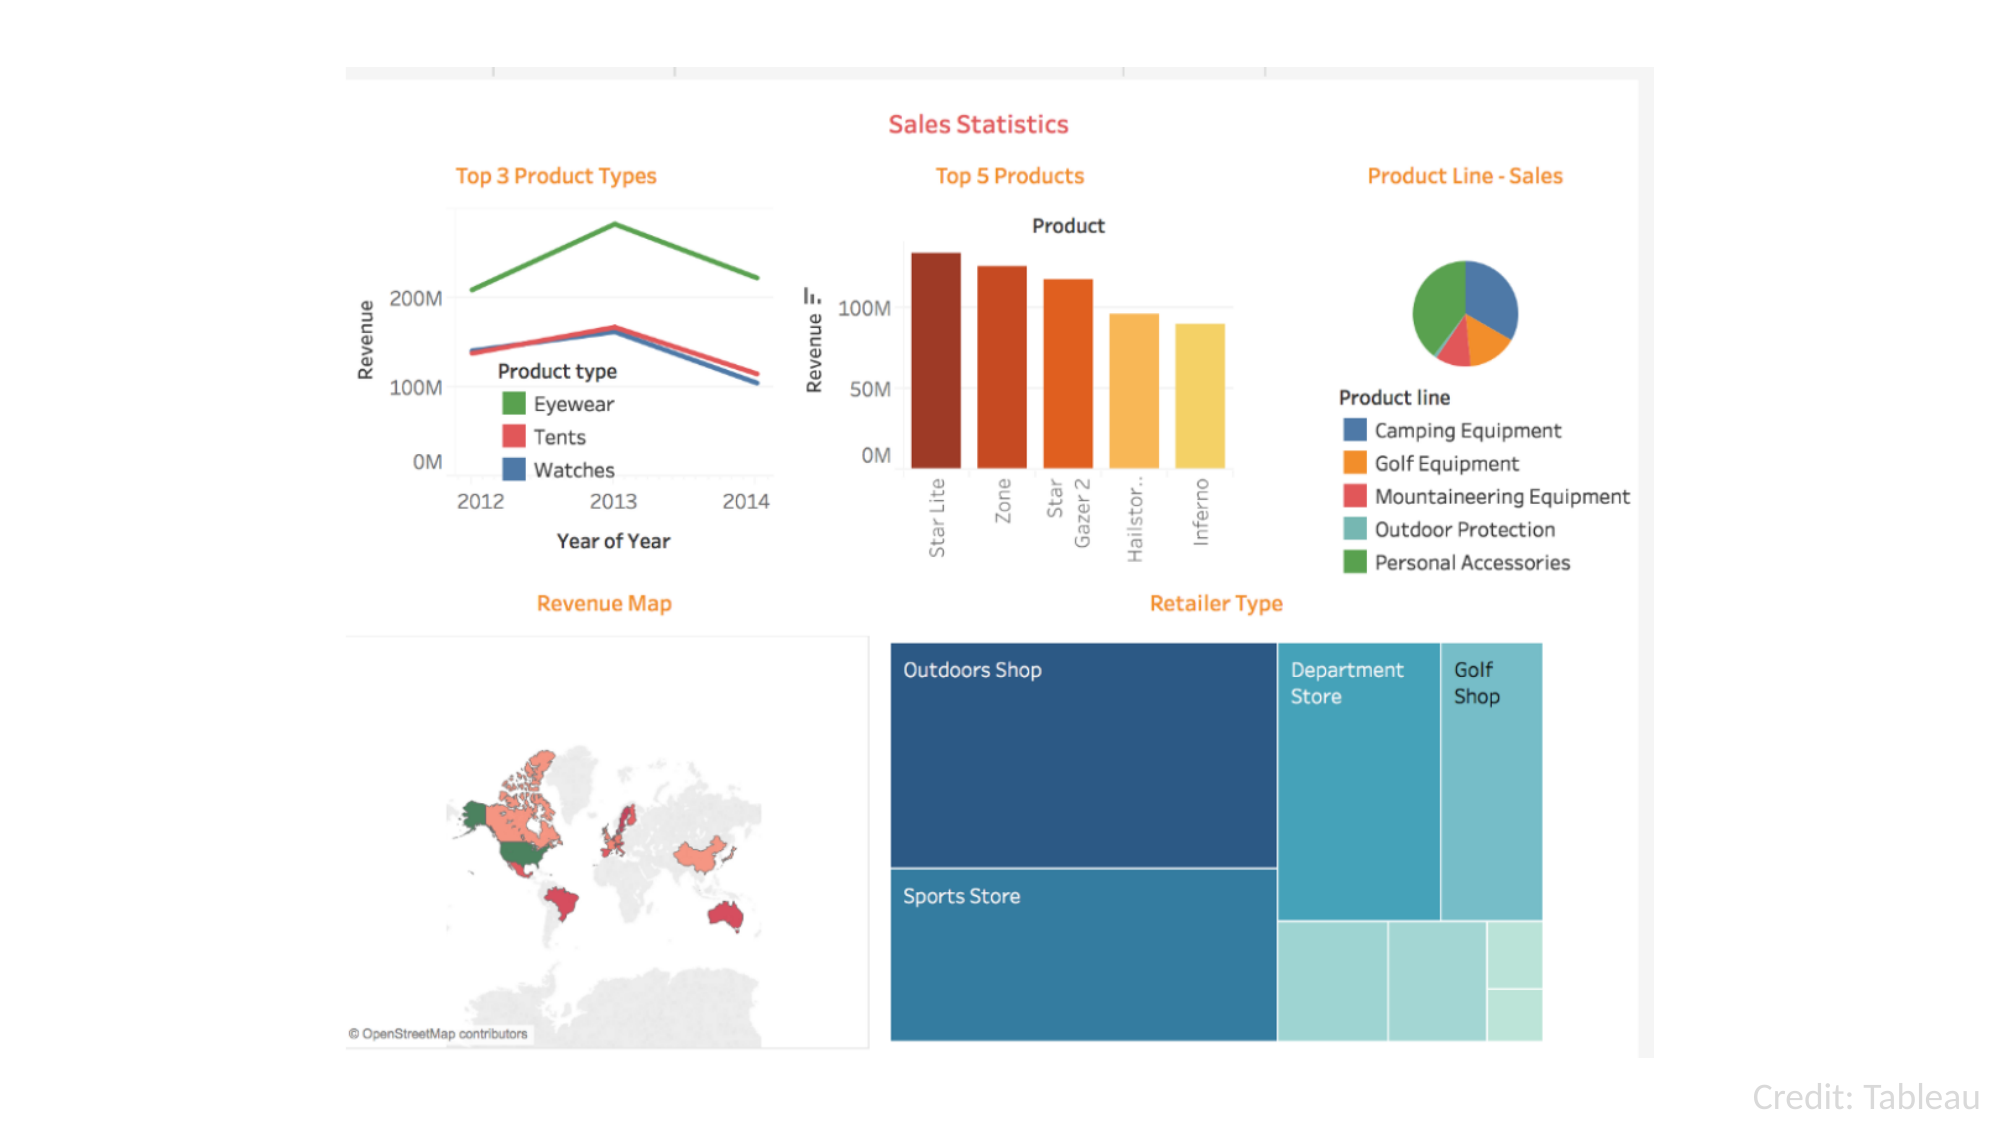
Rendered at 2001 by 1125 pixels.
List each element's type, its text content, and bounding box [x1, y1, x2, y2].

picture [345, 67, 1654, 1058]
text_box Credit: Tableau [1738, 1064, 2000, 1125]
